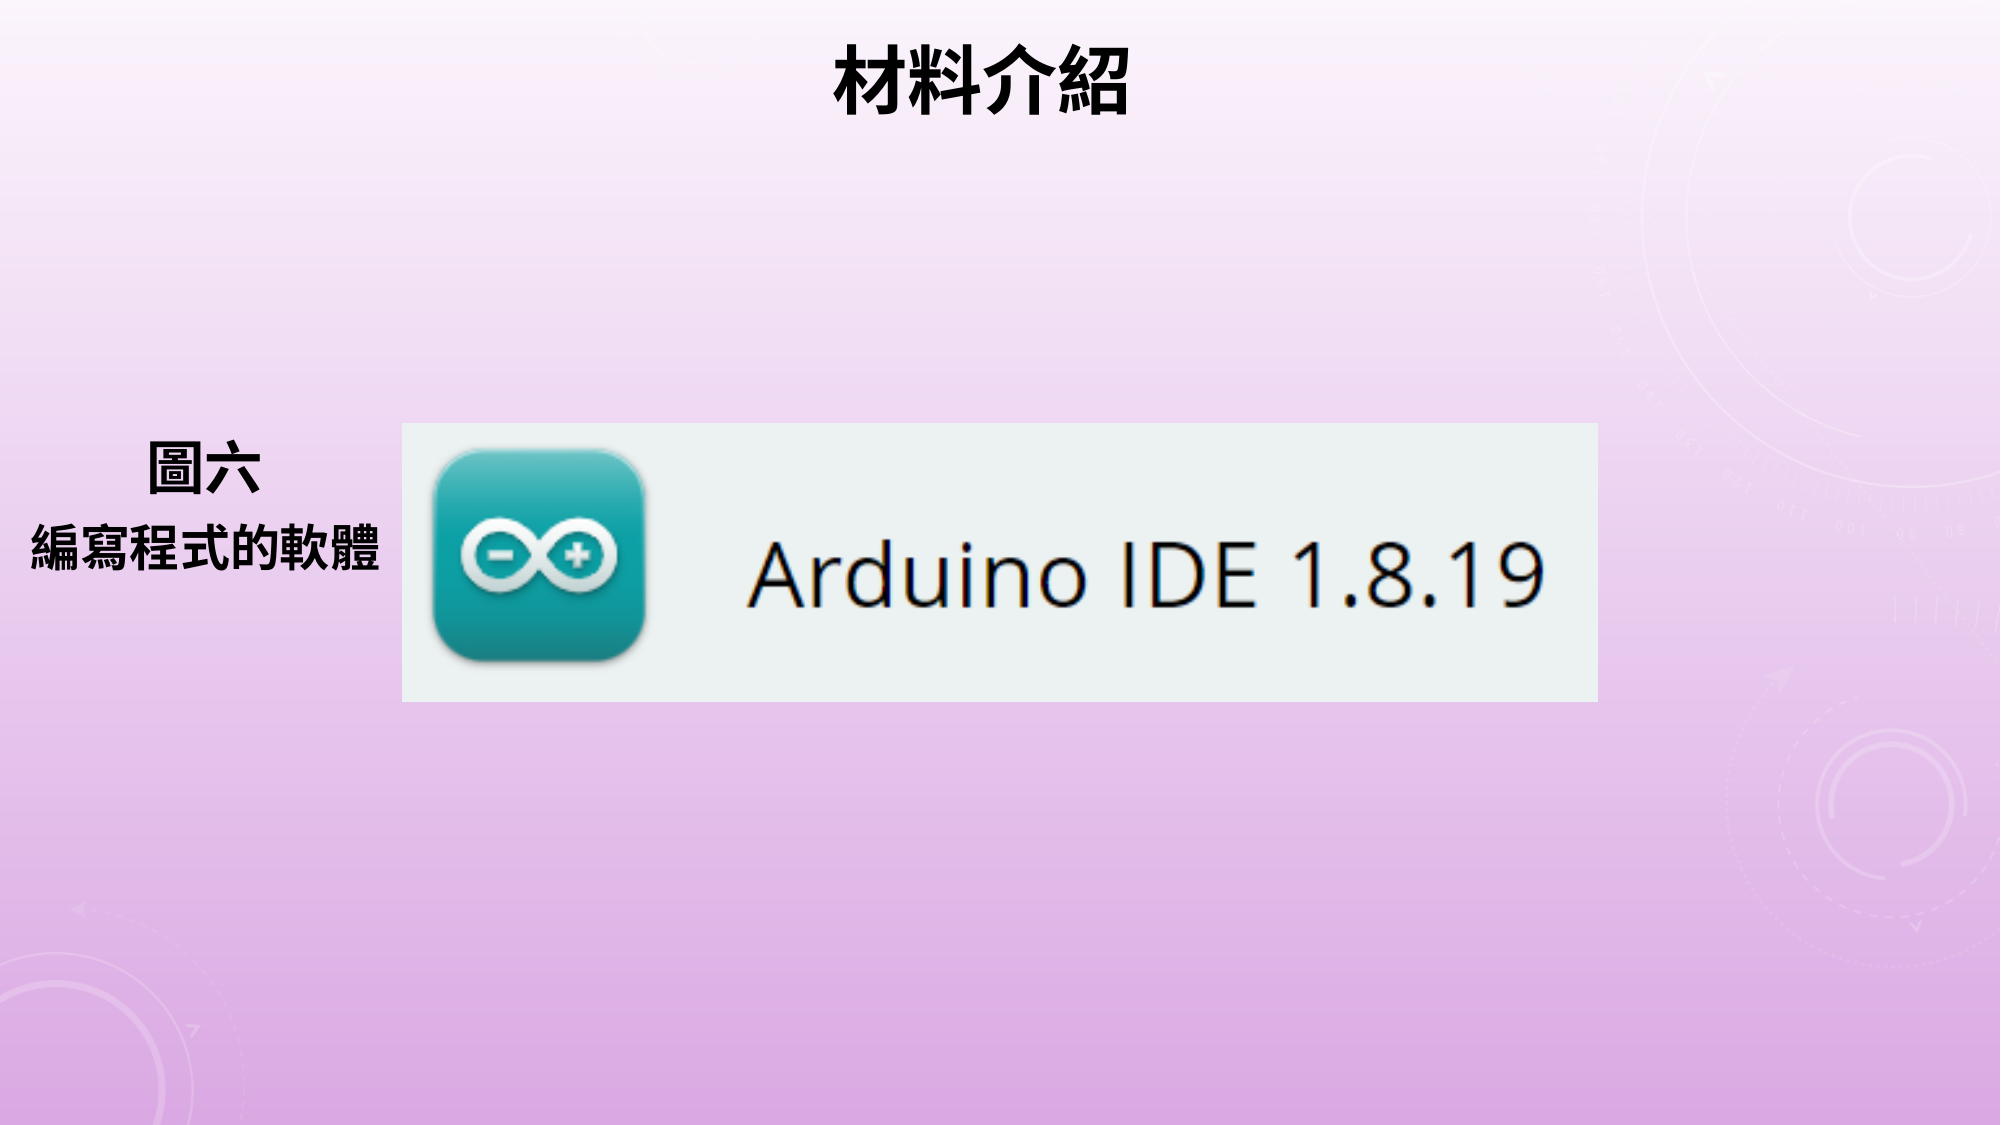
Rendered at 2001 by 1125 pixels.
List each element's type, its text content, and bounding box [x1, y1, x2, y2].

text_box 圖六 [51, 423, 358, 509]
picture [0, 0, 2000, 1125]
text_box 編寫程式的軟體 [7, 509, 396, 584]
text_box 材料介紹 [176, 26, 1789, 131]
